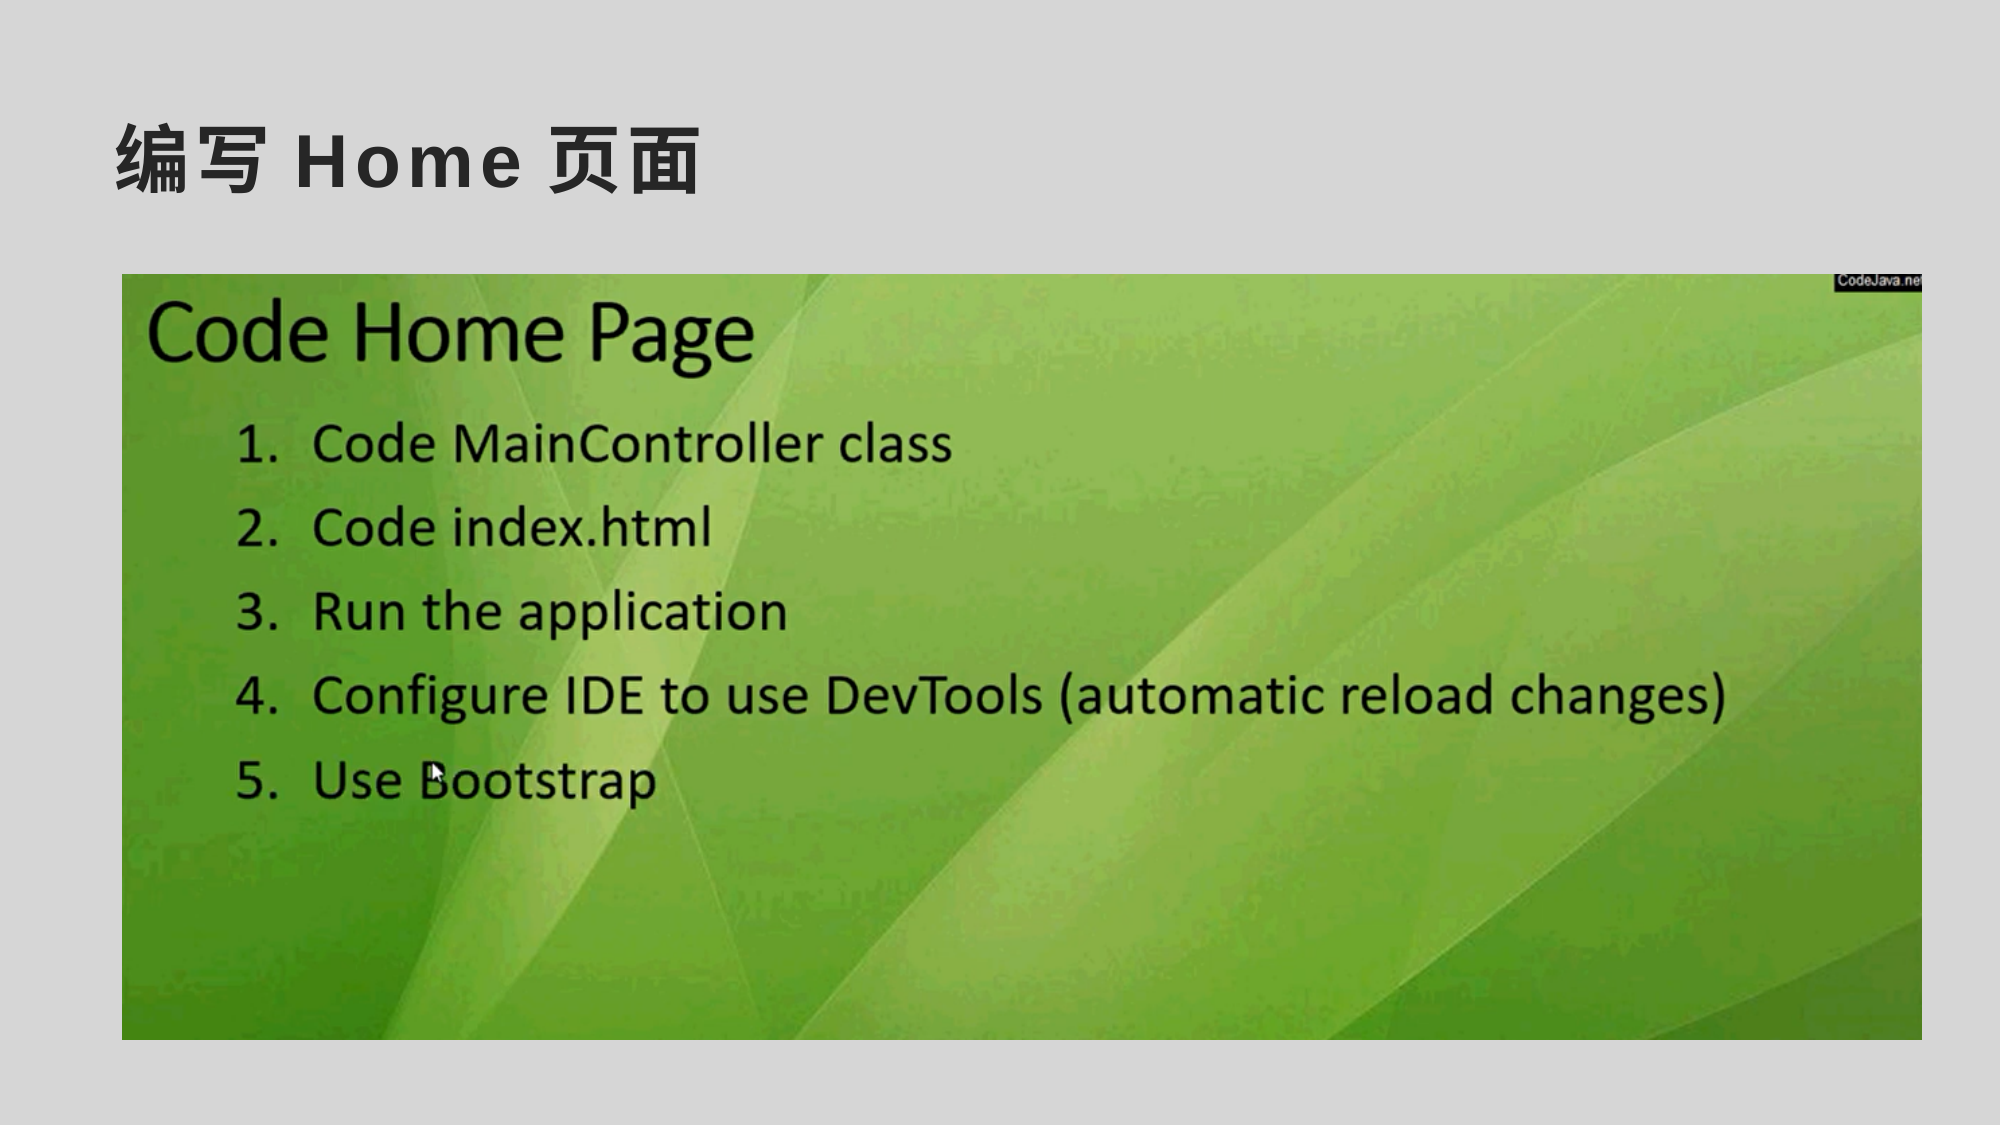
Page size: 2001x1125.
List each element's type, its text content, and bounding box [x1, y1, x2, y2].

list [122, 273, 1922, 1040]
title 编写Home页面 [99, 99, 1900, 216]
